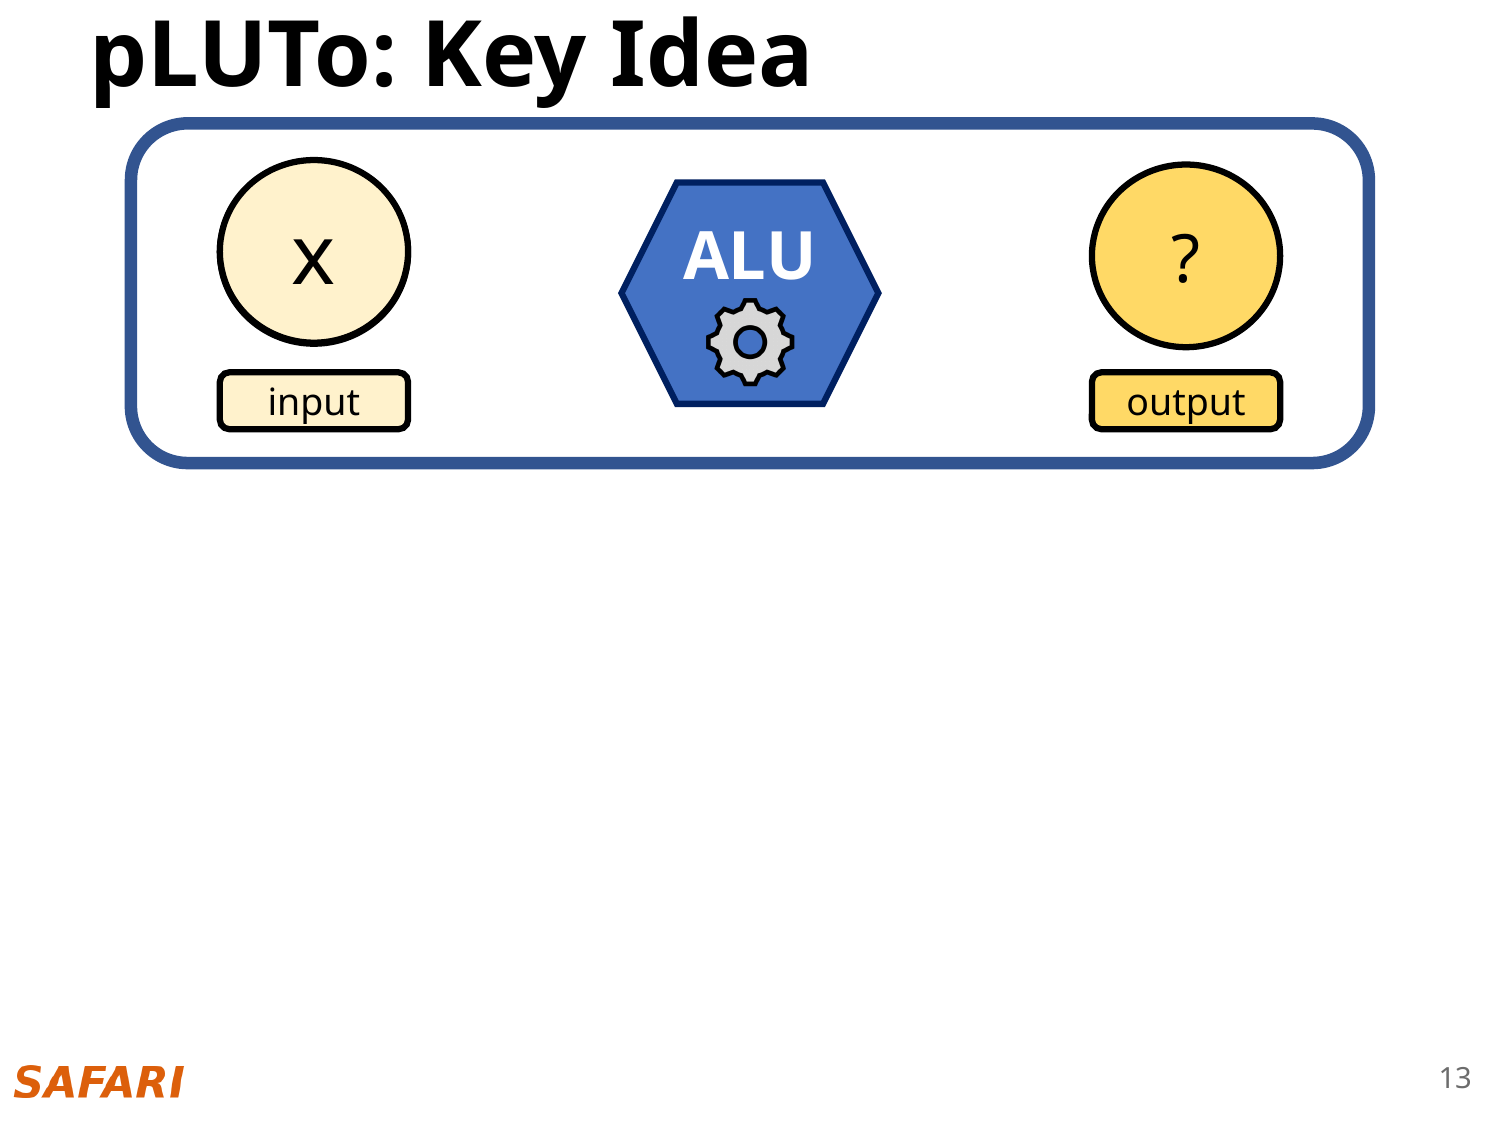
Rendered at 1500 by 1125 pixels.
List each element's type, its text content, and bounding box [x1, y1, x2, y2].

text_box output [1090, 370, 1282, 431]
text_box input [218, 370, 410, 431]
slide_number 13 [1149, 1052, 1487, 1112]
text_box pLUTo: Key Idea [74, 0, 1425, 116]
text_box ? [1090, 162, 1282, 349]
picture [691, 283, 809, 401]
text_box x [218, 158, 410, 345]
text_box ALU [620, 181, 880, 405]
picture [12, 1056, 190, 1108]
text_box [129, 122, 1370, 465]
